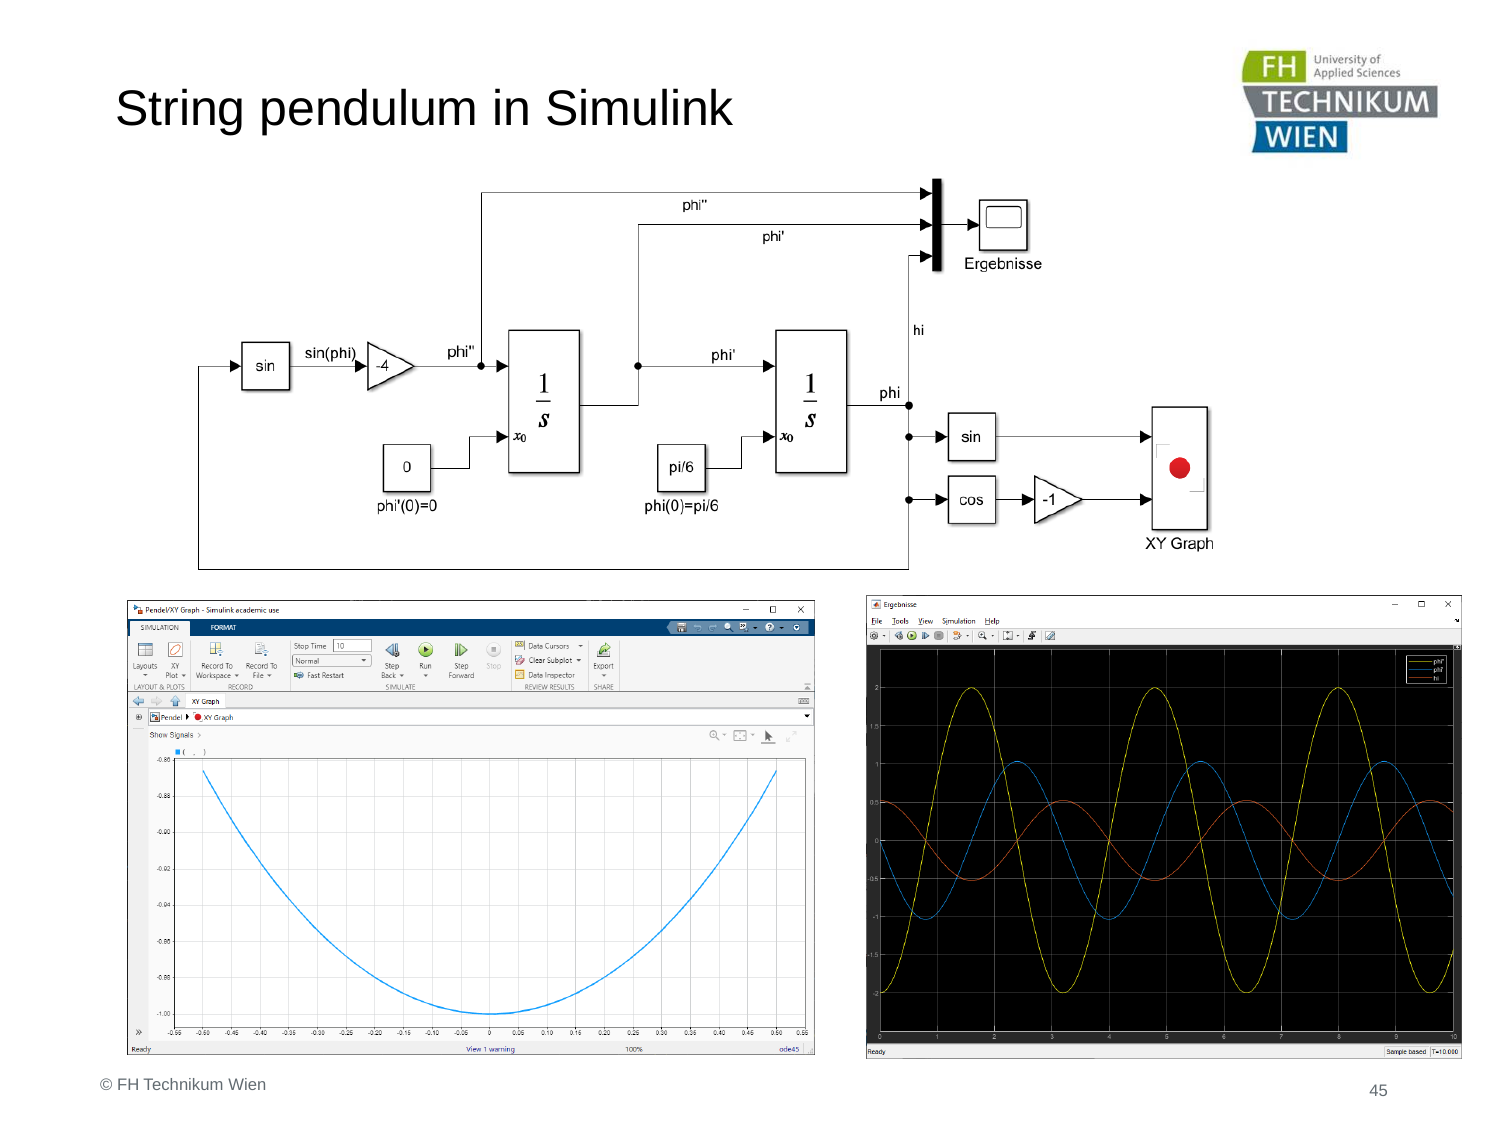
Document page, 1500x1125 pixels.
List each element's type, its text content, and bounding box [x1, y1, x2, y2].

footer © FH Technikum Wien [100, 1046, 928, 1102]
picture [0, 0, 1500, 1125]
title String pendulum in Simulink [100, 54, 1223, 157]
slide_number 45 [1037, 1067, 1388, 1102]
